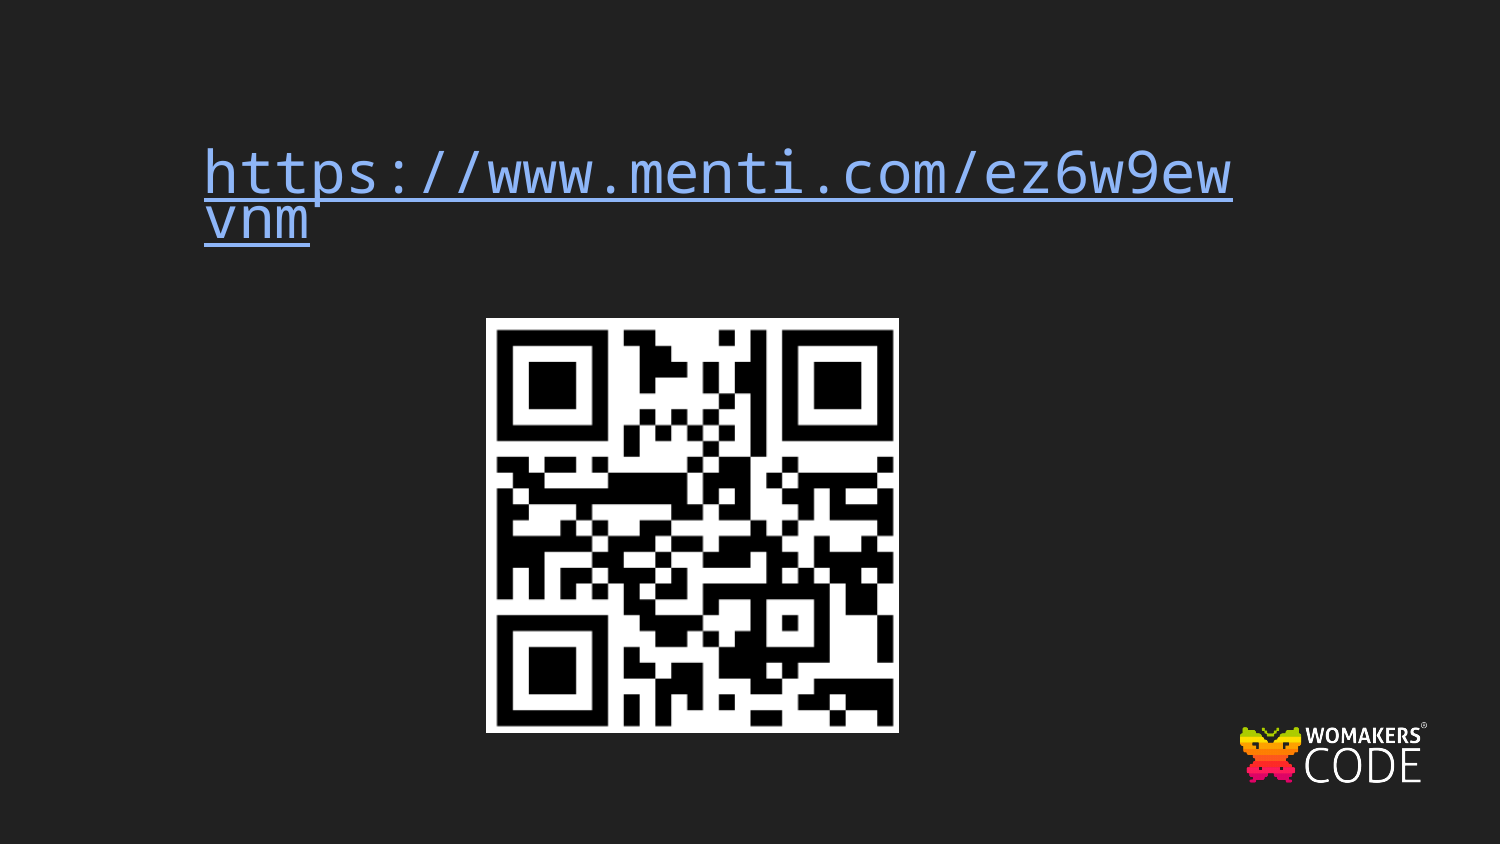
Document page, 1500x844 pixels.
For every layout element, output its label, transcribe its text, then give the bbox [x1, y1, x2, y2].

picture [1239, 722, 1427, 783]
text_box https://www.menti.com/ez6w9ewvnm [188, 133, 1277, 231]
picture [486, 318, 899, 733]
